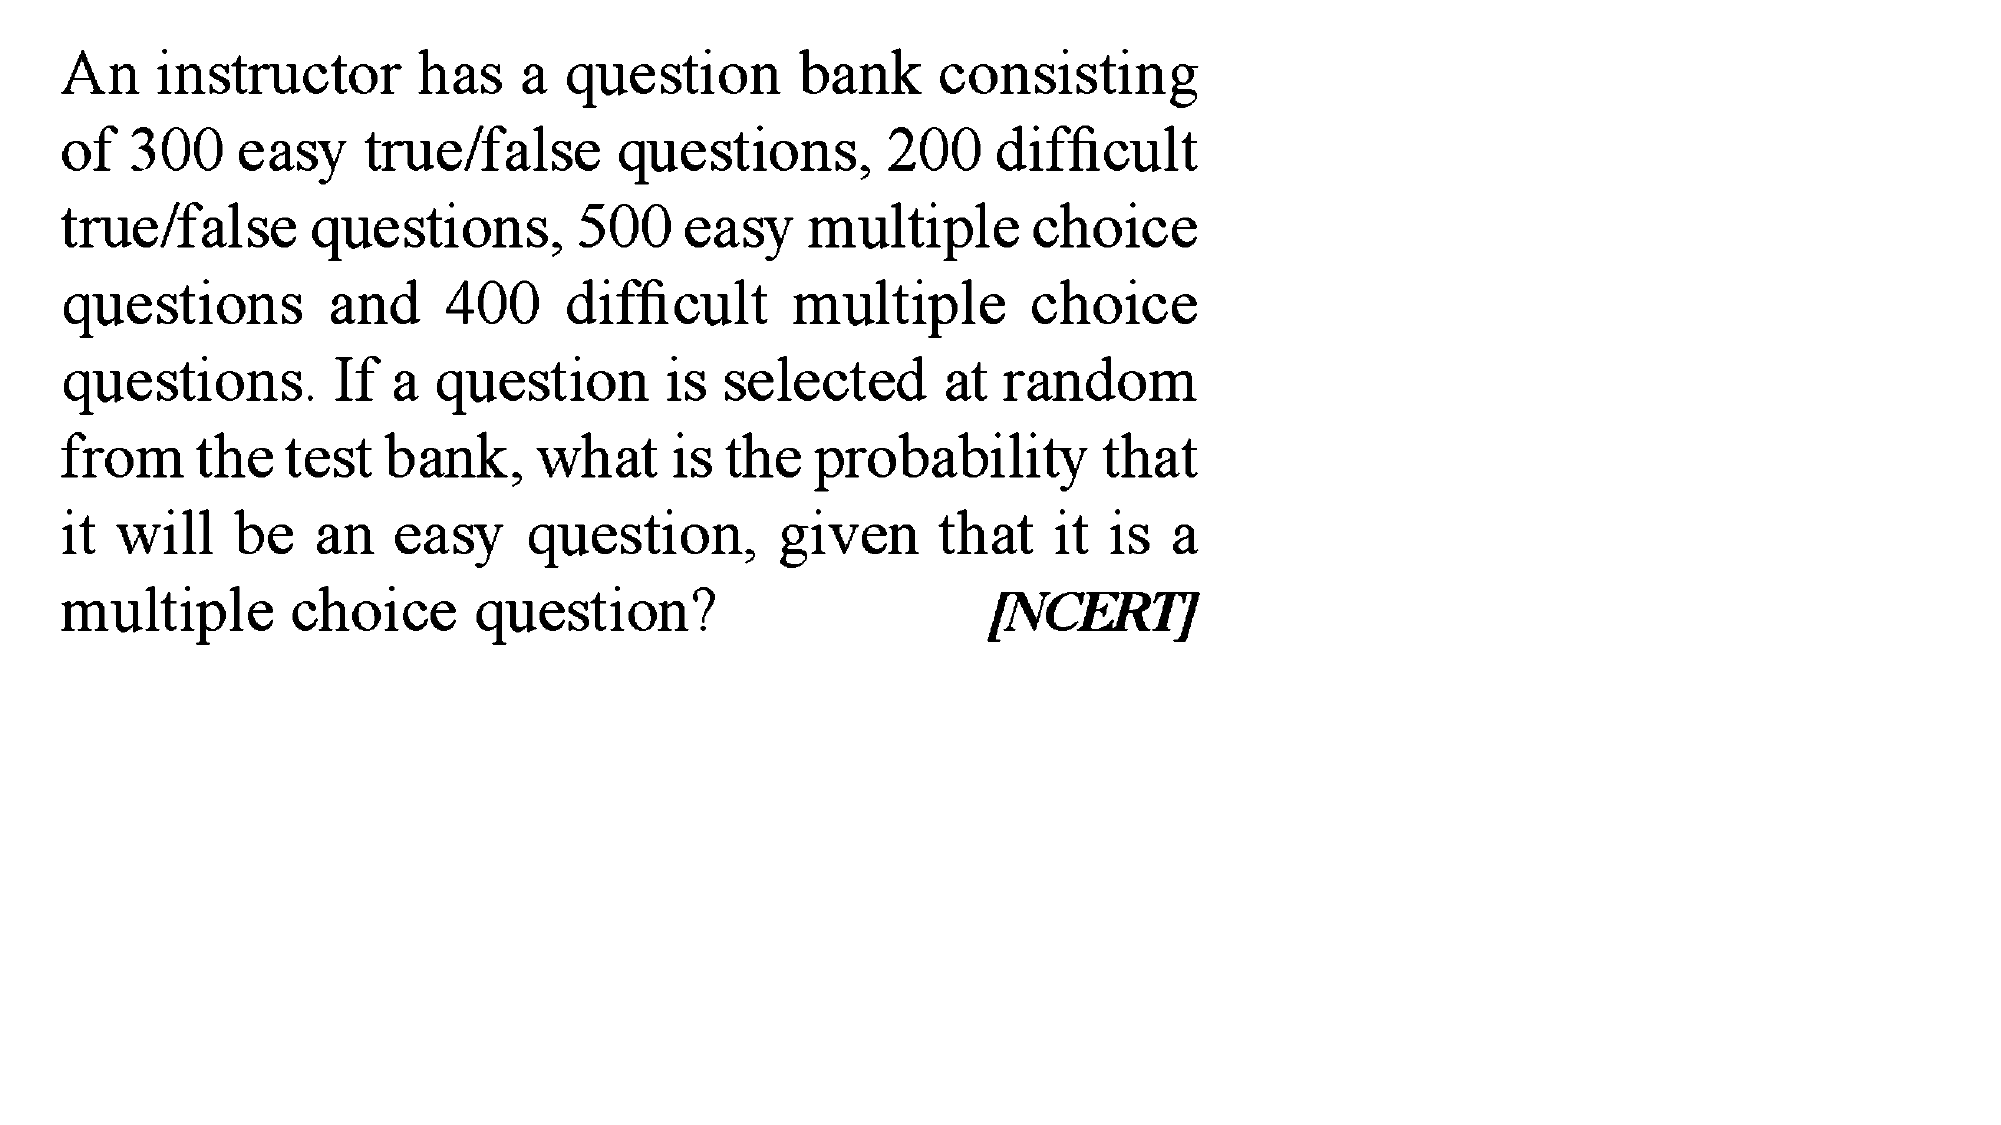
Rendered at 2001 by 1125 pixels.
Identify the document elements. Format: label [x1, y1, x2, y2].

picture [35, 20, 1270, 734]
